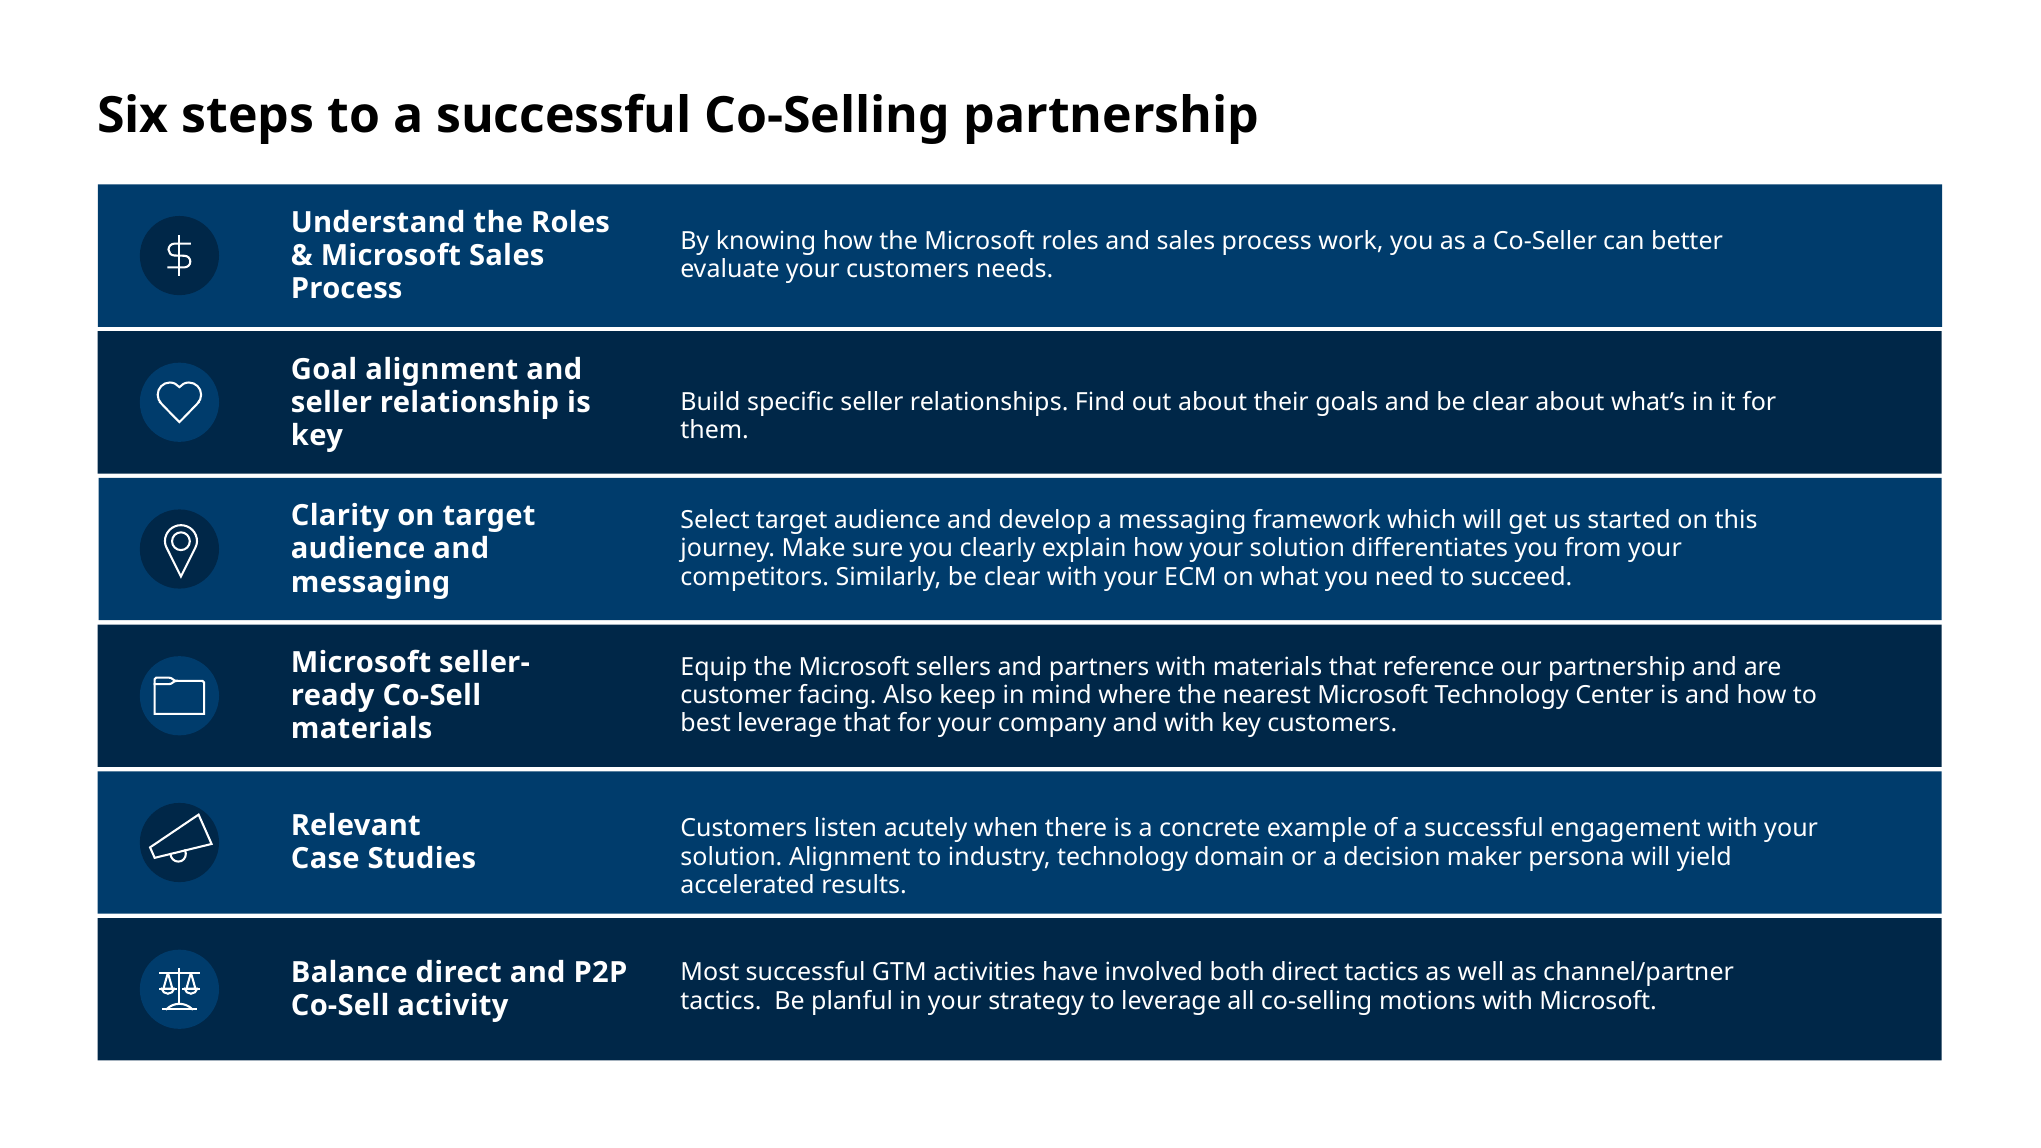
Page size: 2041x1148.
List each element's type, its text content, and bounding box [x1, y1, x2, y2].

title Six steps to a successful Co-Selling partnership [97, 78, 1814, 144]
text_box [98, 477, 1942, 621]
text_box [97, 624, 1942, 768]
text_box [97, 917, 1942, 1061]
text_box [97, 184, 1943, 328]
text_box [97, 770, 1942, 914]
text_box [97, 330, 1942, 474]
